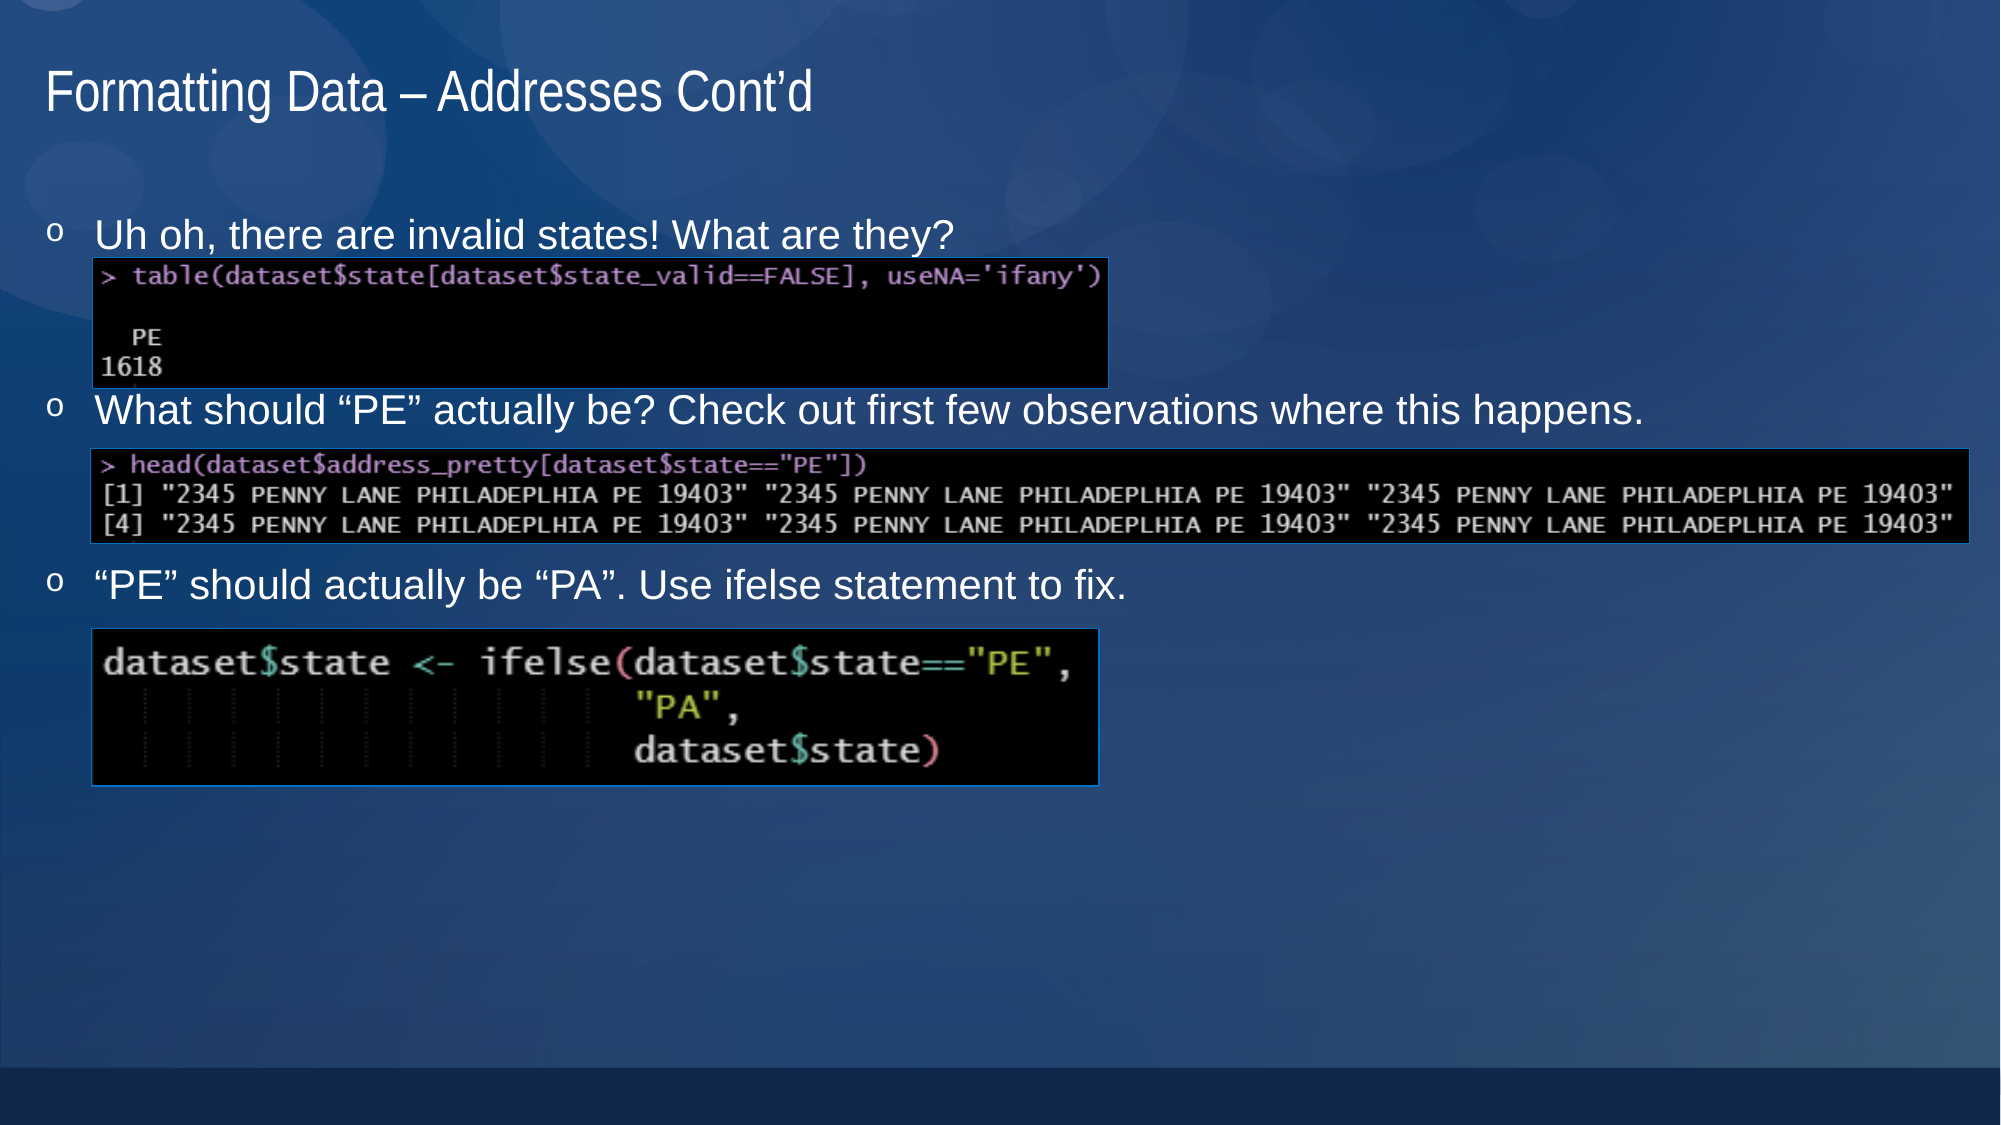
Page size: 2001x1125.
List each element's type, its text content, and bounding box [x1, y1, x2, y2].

title Formatting Data – Addresses Cont’d [29, 29, 1965, 156]
picture [0, 0, 2000, 1067]
list Uh oh, there are invalid states! What are they? What should “PE” actually be? Check out first few observations where this happens. “PE” should actually be “PA”. Use ifelse statement to fix. [29, 199, 1965, 977]
